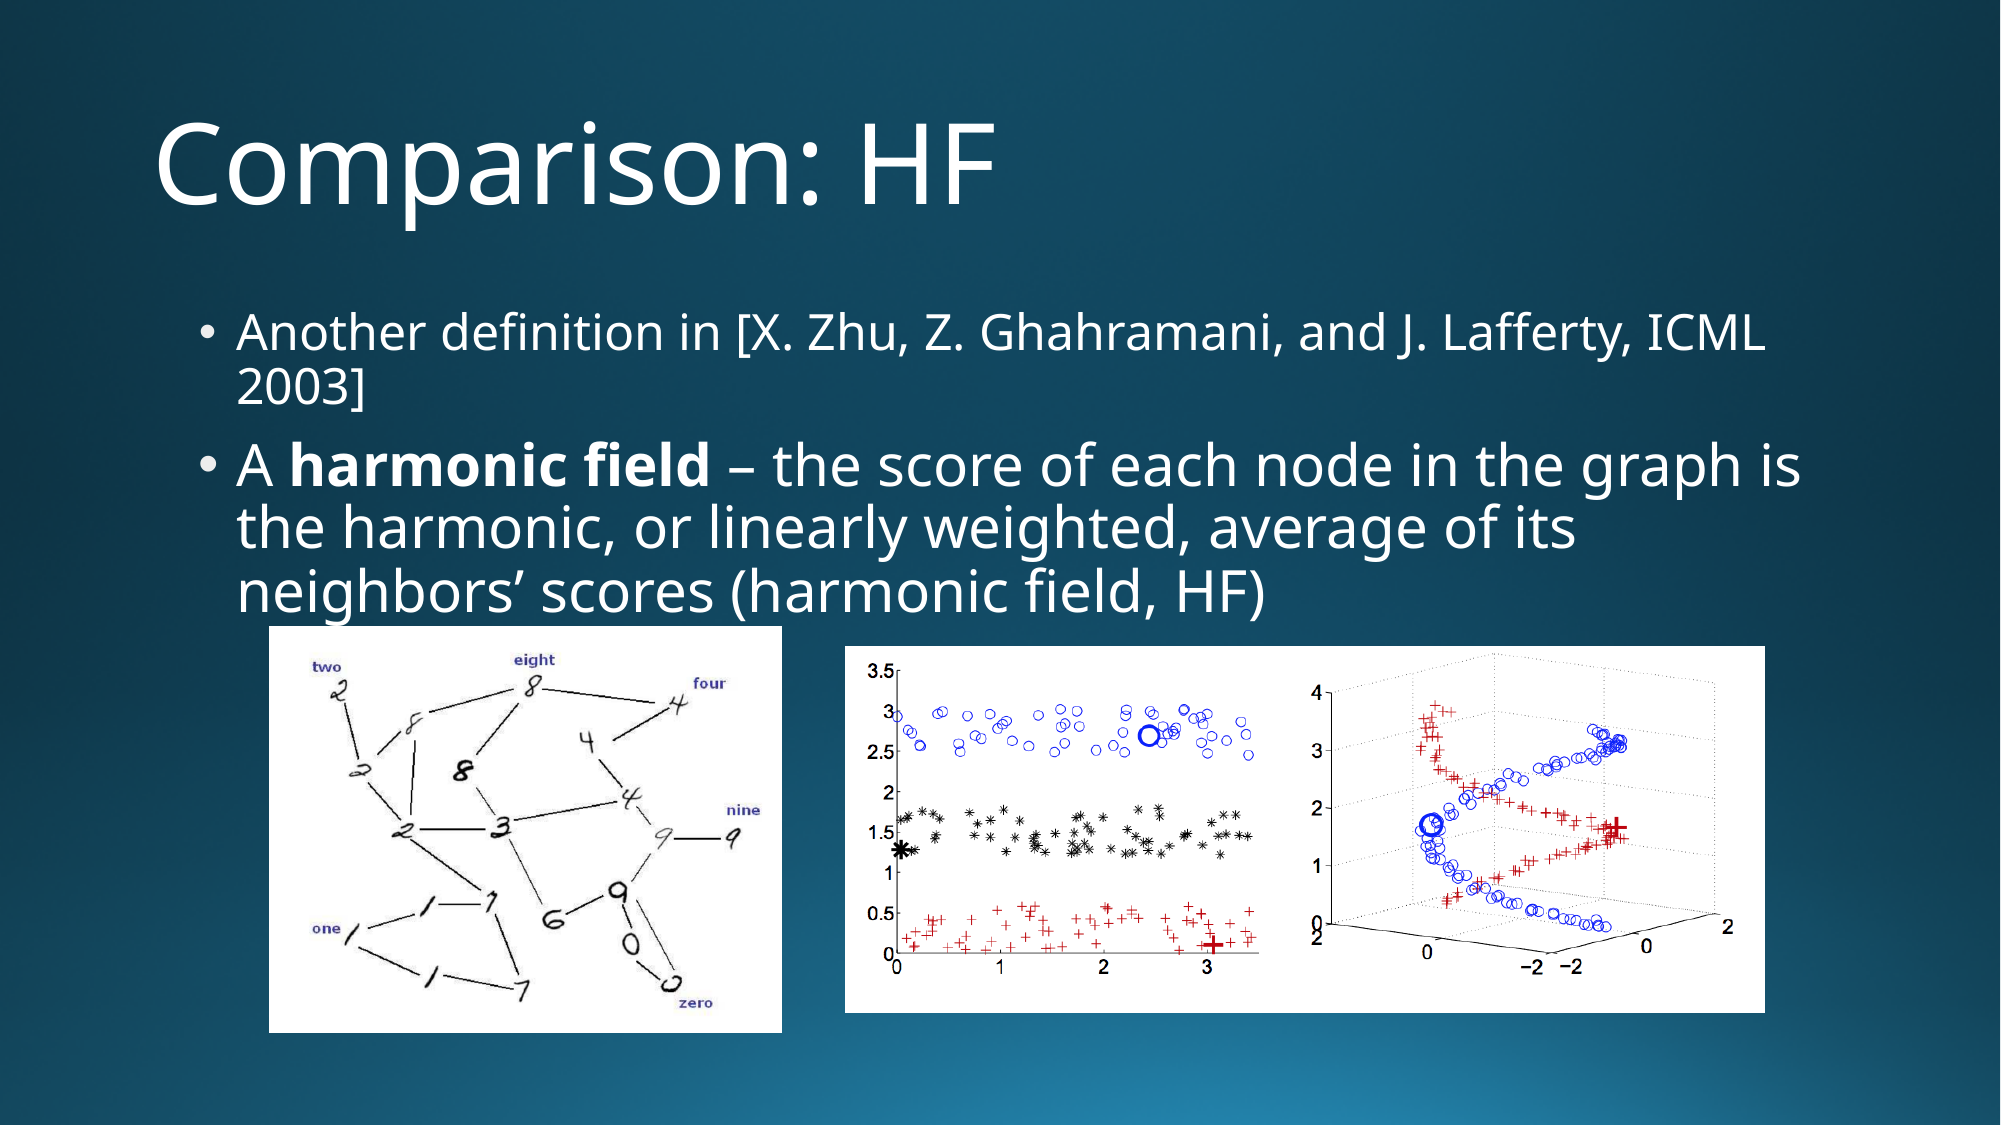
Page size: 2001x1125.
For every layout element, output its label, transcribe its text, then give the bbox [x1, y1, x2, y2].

picture [0, 0, 2001, 1125]
list Another definition in [X. Zhu, Z. Ghahramani, and J. Lafferty, ICML 2003] A harmonic field – the score of each node in the graph is the harmonic, or linearly weighted, average of its neighbors’ scores (harmonic field, HF) [183, 299, 1863, 586]
title Comparison: HF [137, 59, 1863, 278]
